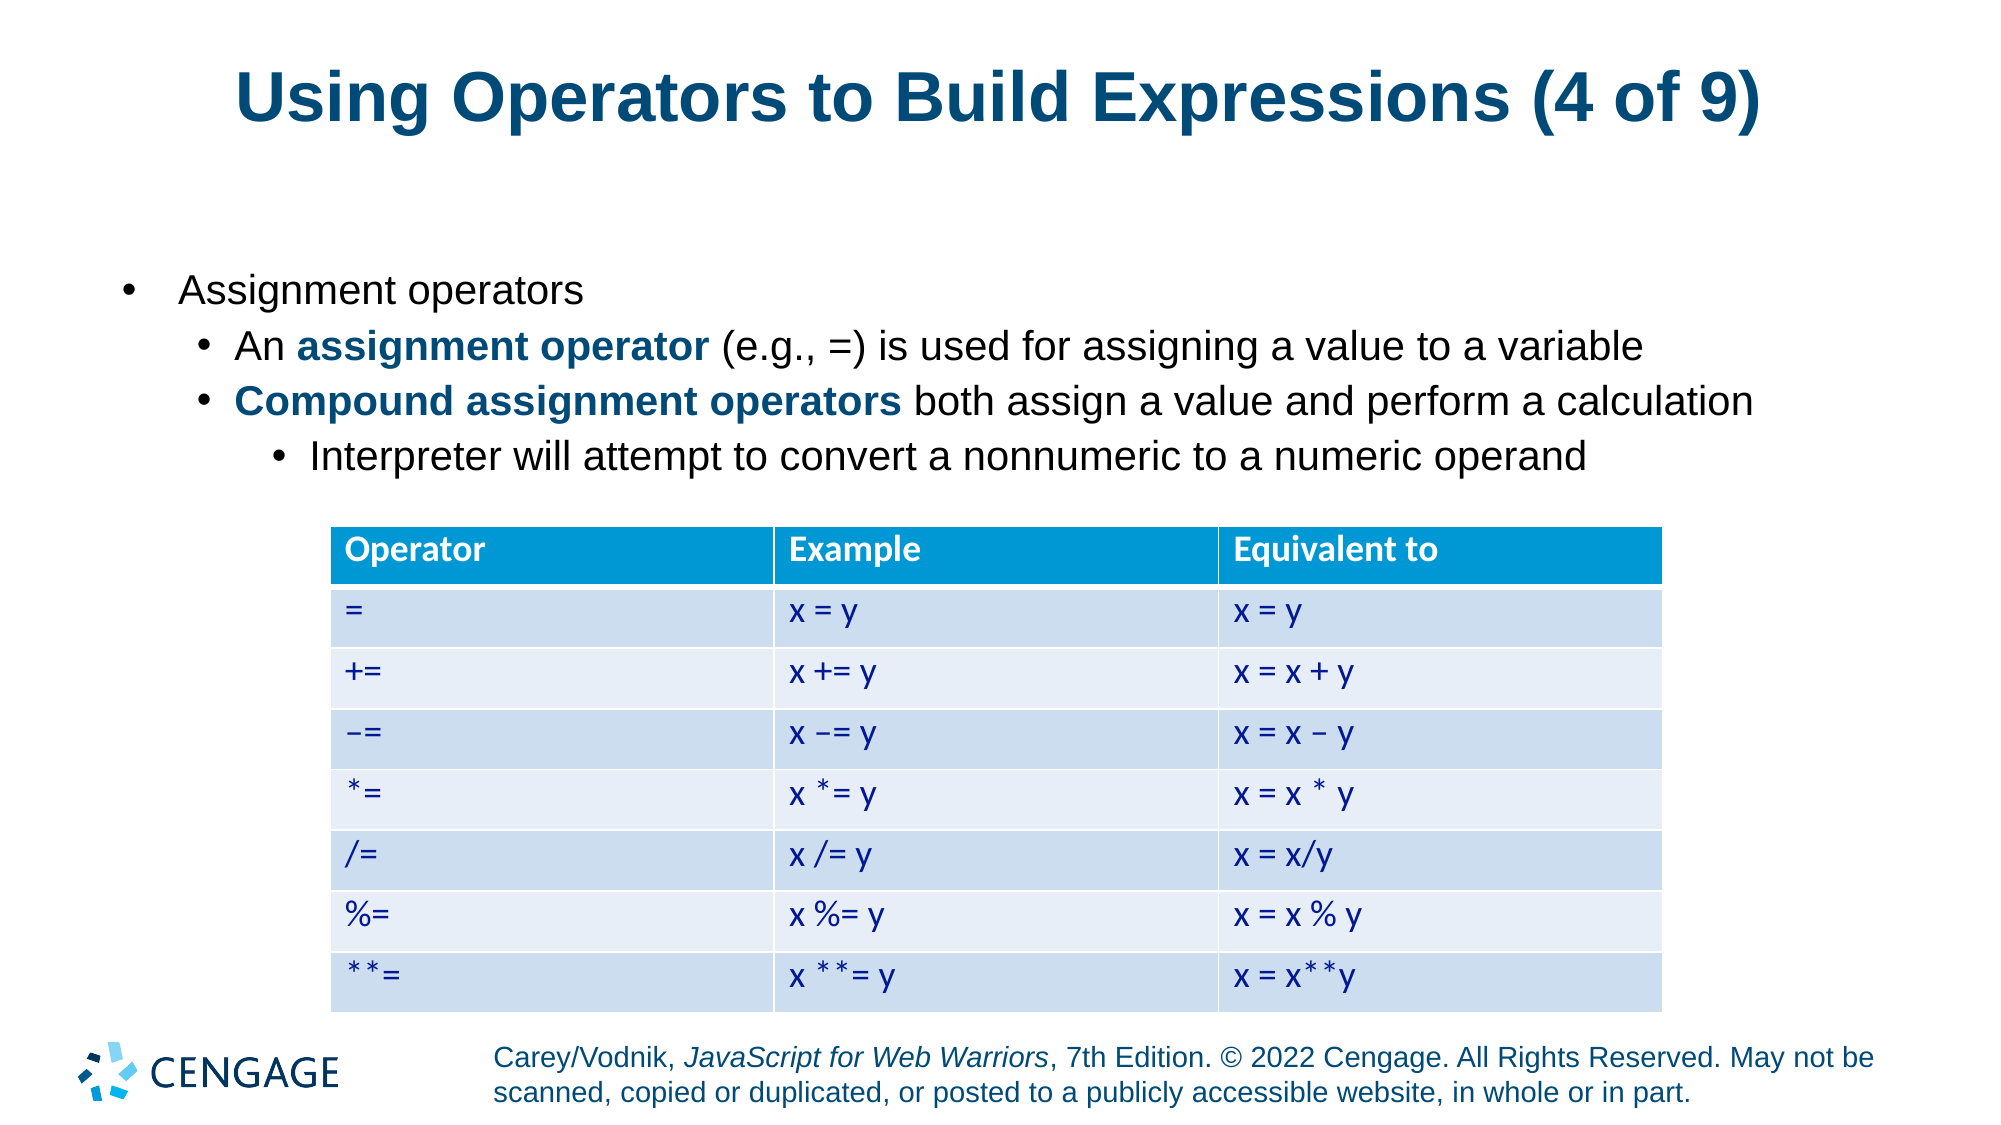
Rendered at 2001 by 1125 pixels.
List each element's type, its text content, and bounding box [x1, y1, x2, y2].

table_cell x = x**y [1219, 953, 1662, 1012]
table_cell = [331, 590, 773, 647]
table_header Equivalent to [1219, 527, 1662, 584]
table_cell x = x % y [1219, 892, 1662, 951]
table_cell x = x – y [1219, 710, 1662, 769]
table_cell x *= y [775, 770, 1218, 829]
table_cell x = x * y [1219, 770, 1662, 829]
list Assignment operators An assignment operator (e.g., =) is used for assigning a value to a variable Compound assignment operators both assign a value and perform a calculation Interpreter will attempt to convert a nonnumeric to a numeric operand [121, 268, 1880, 517]
table_cell x = x + y [1219, 649, 1662, 708]
table_cell += [331, 649, 773, 708]
table_cell x **= y [775, 953, 1218, 1012]
table_cell %= [331, 892, 773, 951]
table_cell x = x/y [1219, 831, 1662, 890]
table_cell x /= y [775, 831, 1218, 890]
table_cell –= [331, 710, 773, 769]
table_cell x –= y [775, 710, 1218, 769]
table_header Example [775, 527, 1218, 584]
table_cell **= [331, 953, 773, 1012]
title Using Operators to Build Expressions (4 of 9) [137, 59, 1863, 171]
table_cell /= [331, 831, 773, 890]
picture [78, 1042, 338, 1101]
table_cell *= [331, 770, 773, 829]
table_cell x %= y [775, 892, 1218, 951]
table_cell x += y [775, 649, 1218, 708]
table_cell x = y [775, 590, 1218, 647]
table_header Operator [331, 527, 773, 584]
table_cell x = y [1219, 590, 1662, 647]
